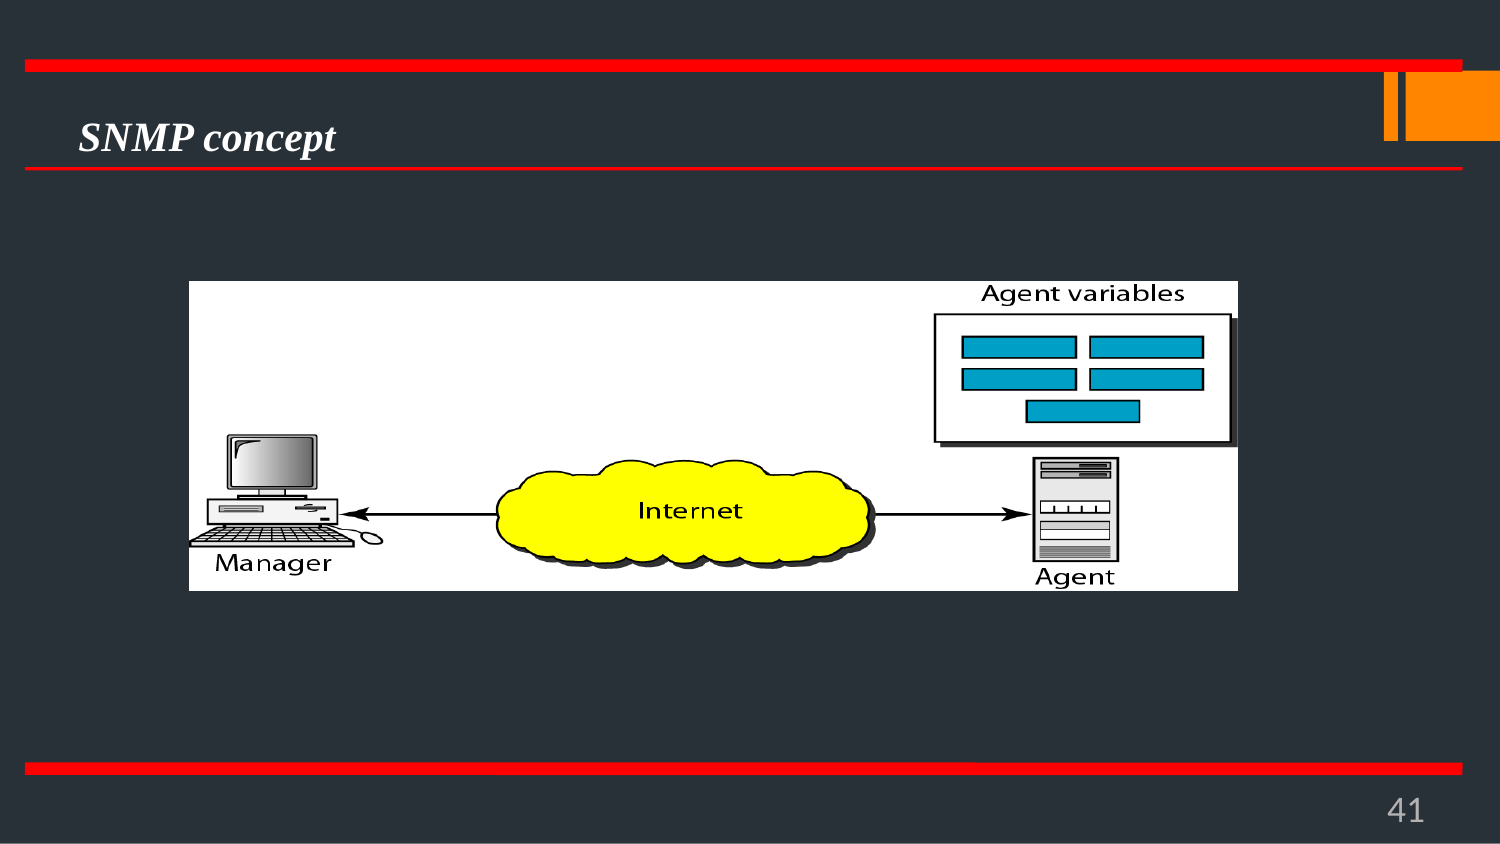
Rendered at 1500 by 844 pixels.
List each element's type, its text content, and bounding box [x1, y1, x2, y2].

slide_number 41 [1080, 784, 1425, 827]
text_box SNMP concept [51, 93, 351, 169]
picture [189, 281, 1238, 591]
